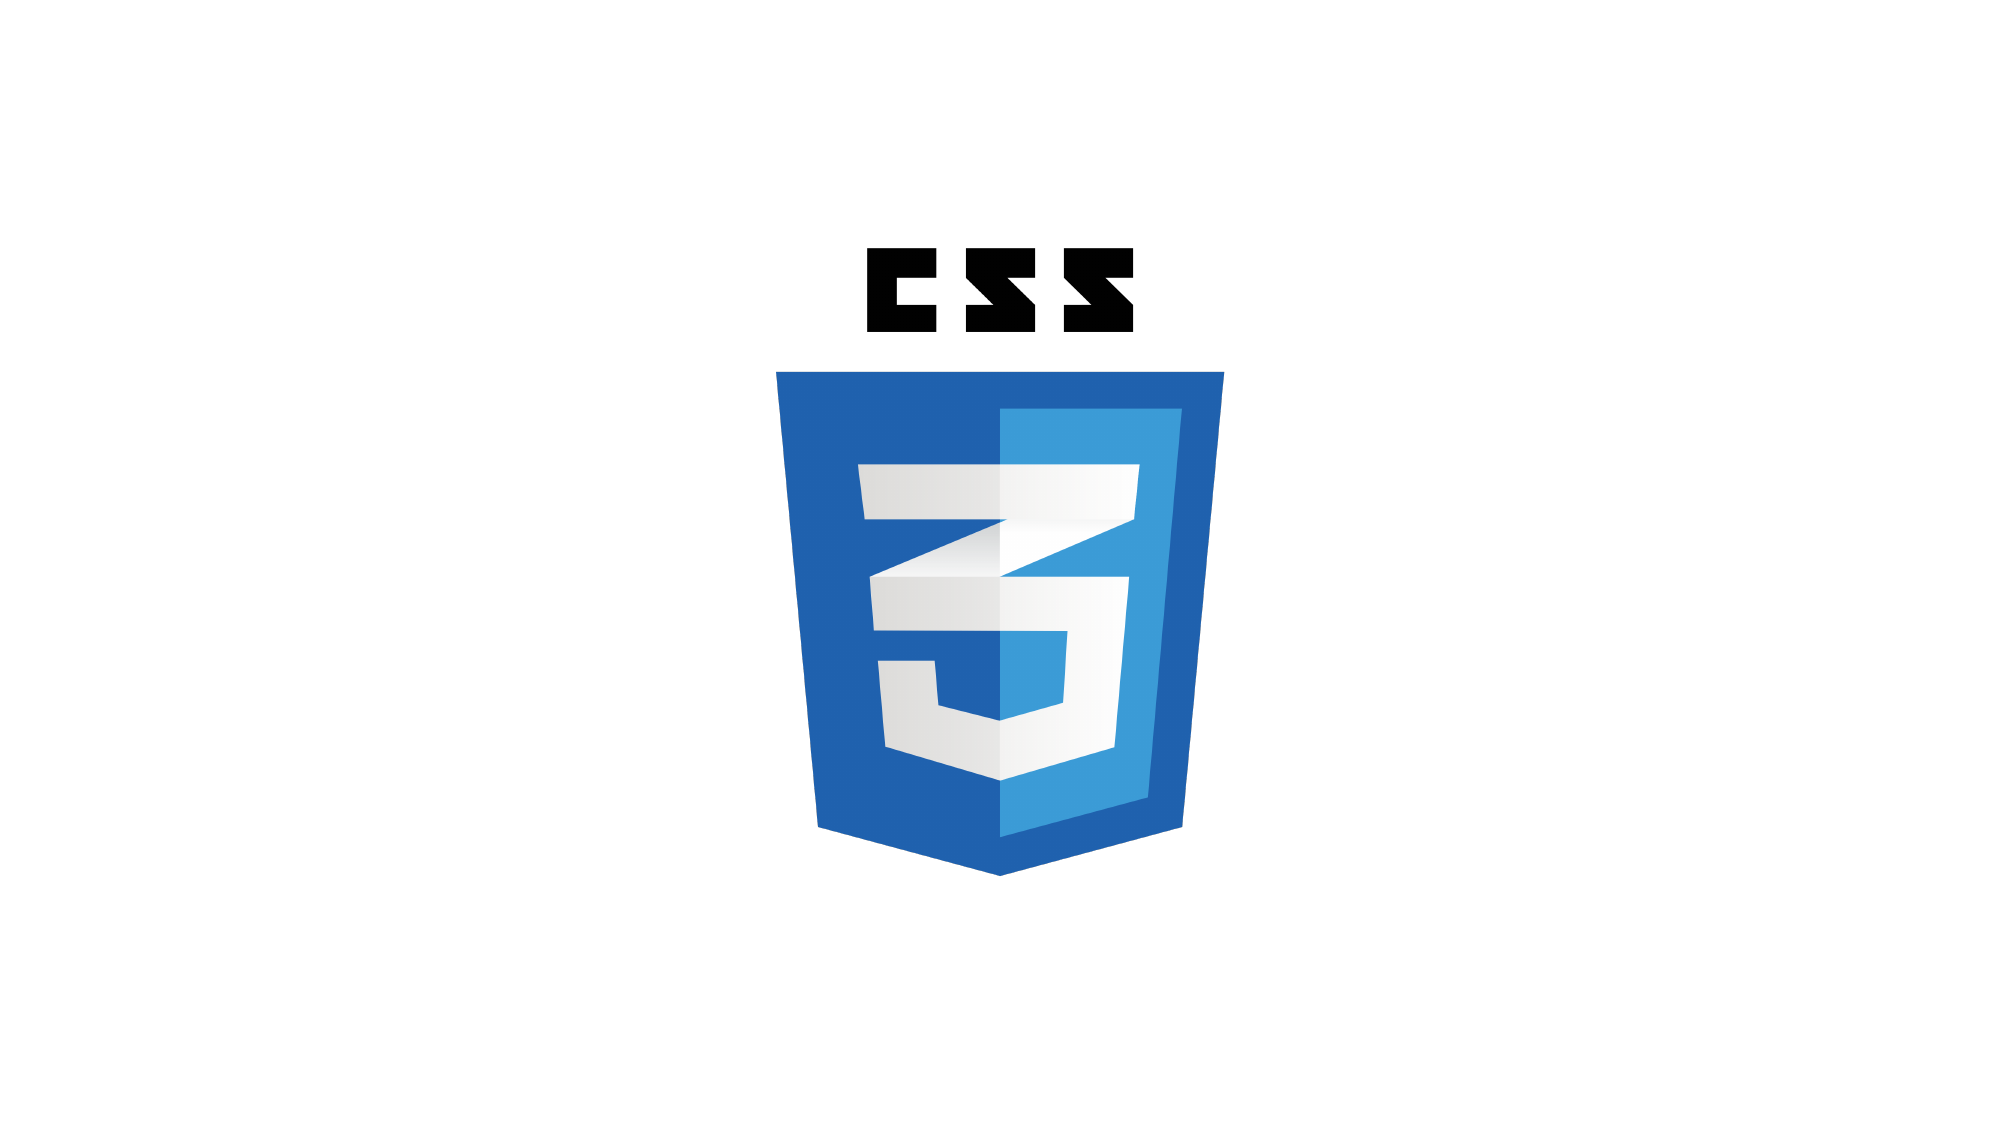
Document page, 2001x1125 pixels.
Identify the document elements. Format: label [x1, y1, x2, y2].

picture [640, 202, 1360, 923]
